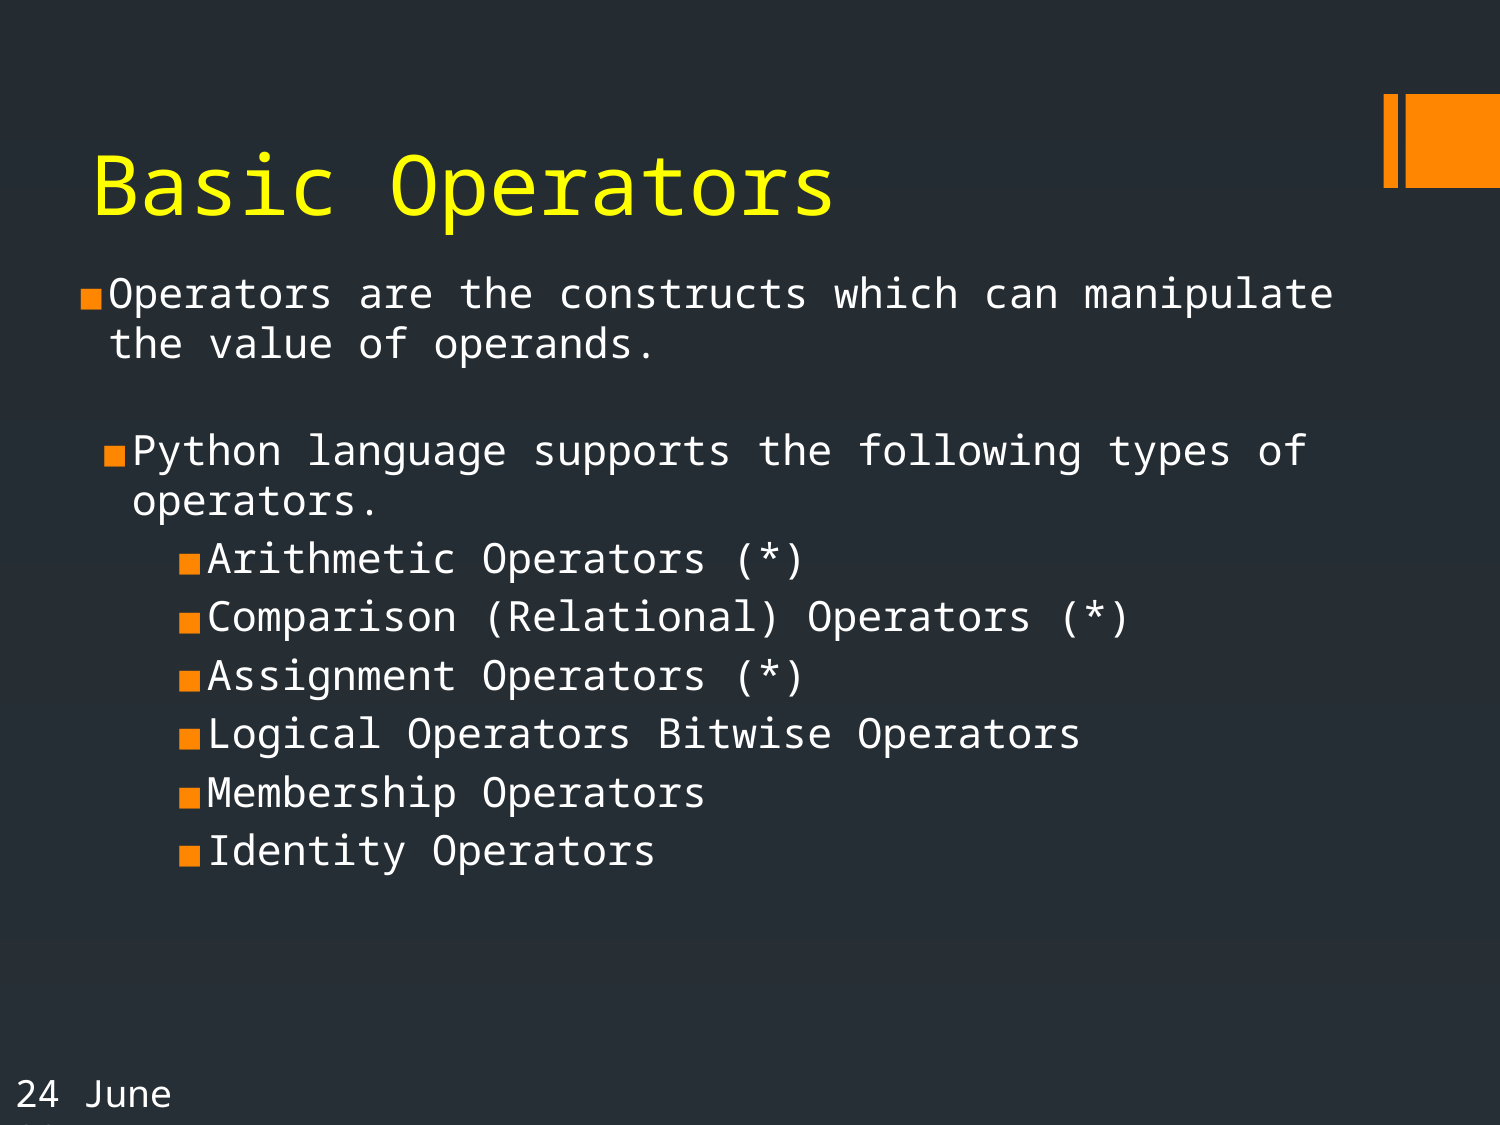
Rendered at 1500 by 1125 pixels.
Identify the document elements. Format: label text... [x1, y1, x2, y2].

title Basic Operators [75, 50, 1338, 240]
text_box Operators are the constructs which can manipulate the value of operands. [55, 259, 1434, 413]
text_box Python language supports the following types of operators. Arithmetic Operators (*) Comparison (Relational) Operators (*) Assignment Operators (*) Logical Operators Bitwise Operators Membership Operators Identity Operators [79, 416, 1458, 1063]
